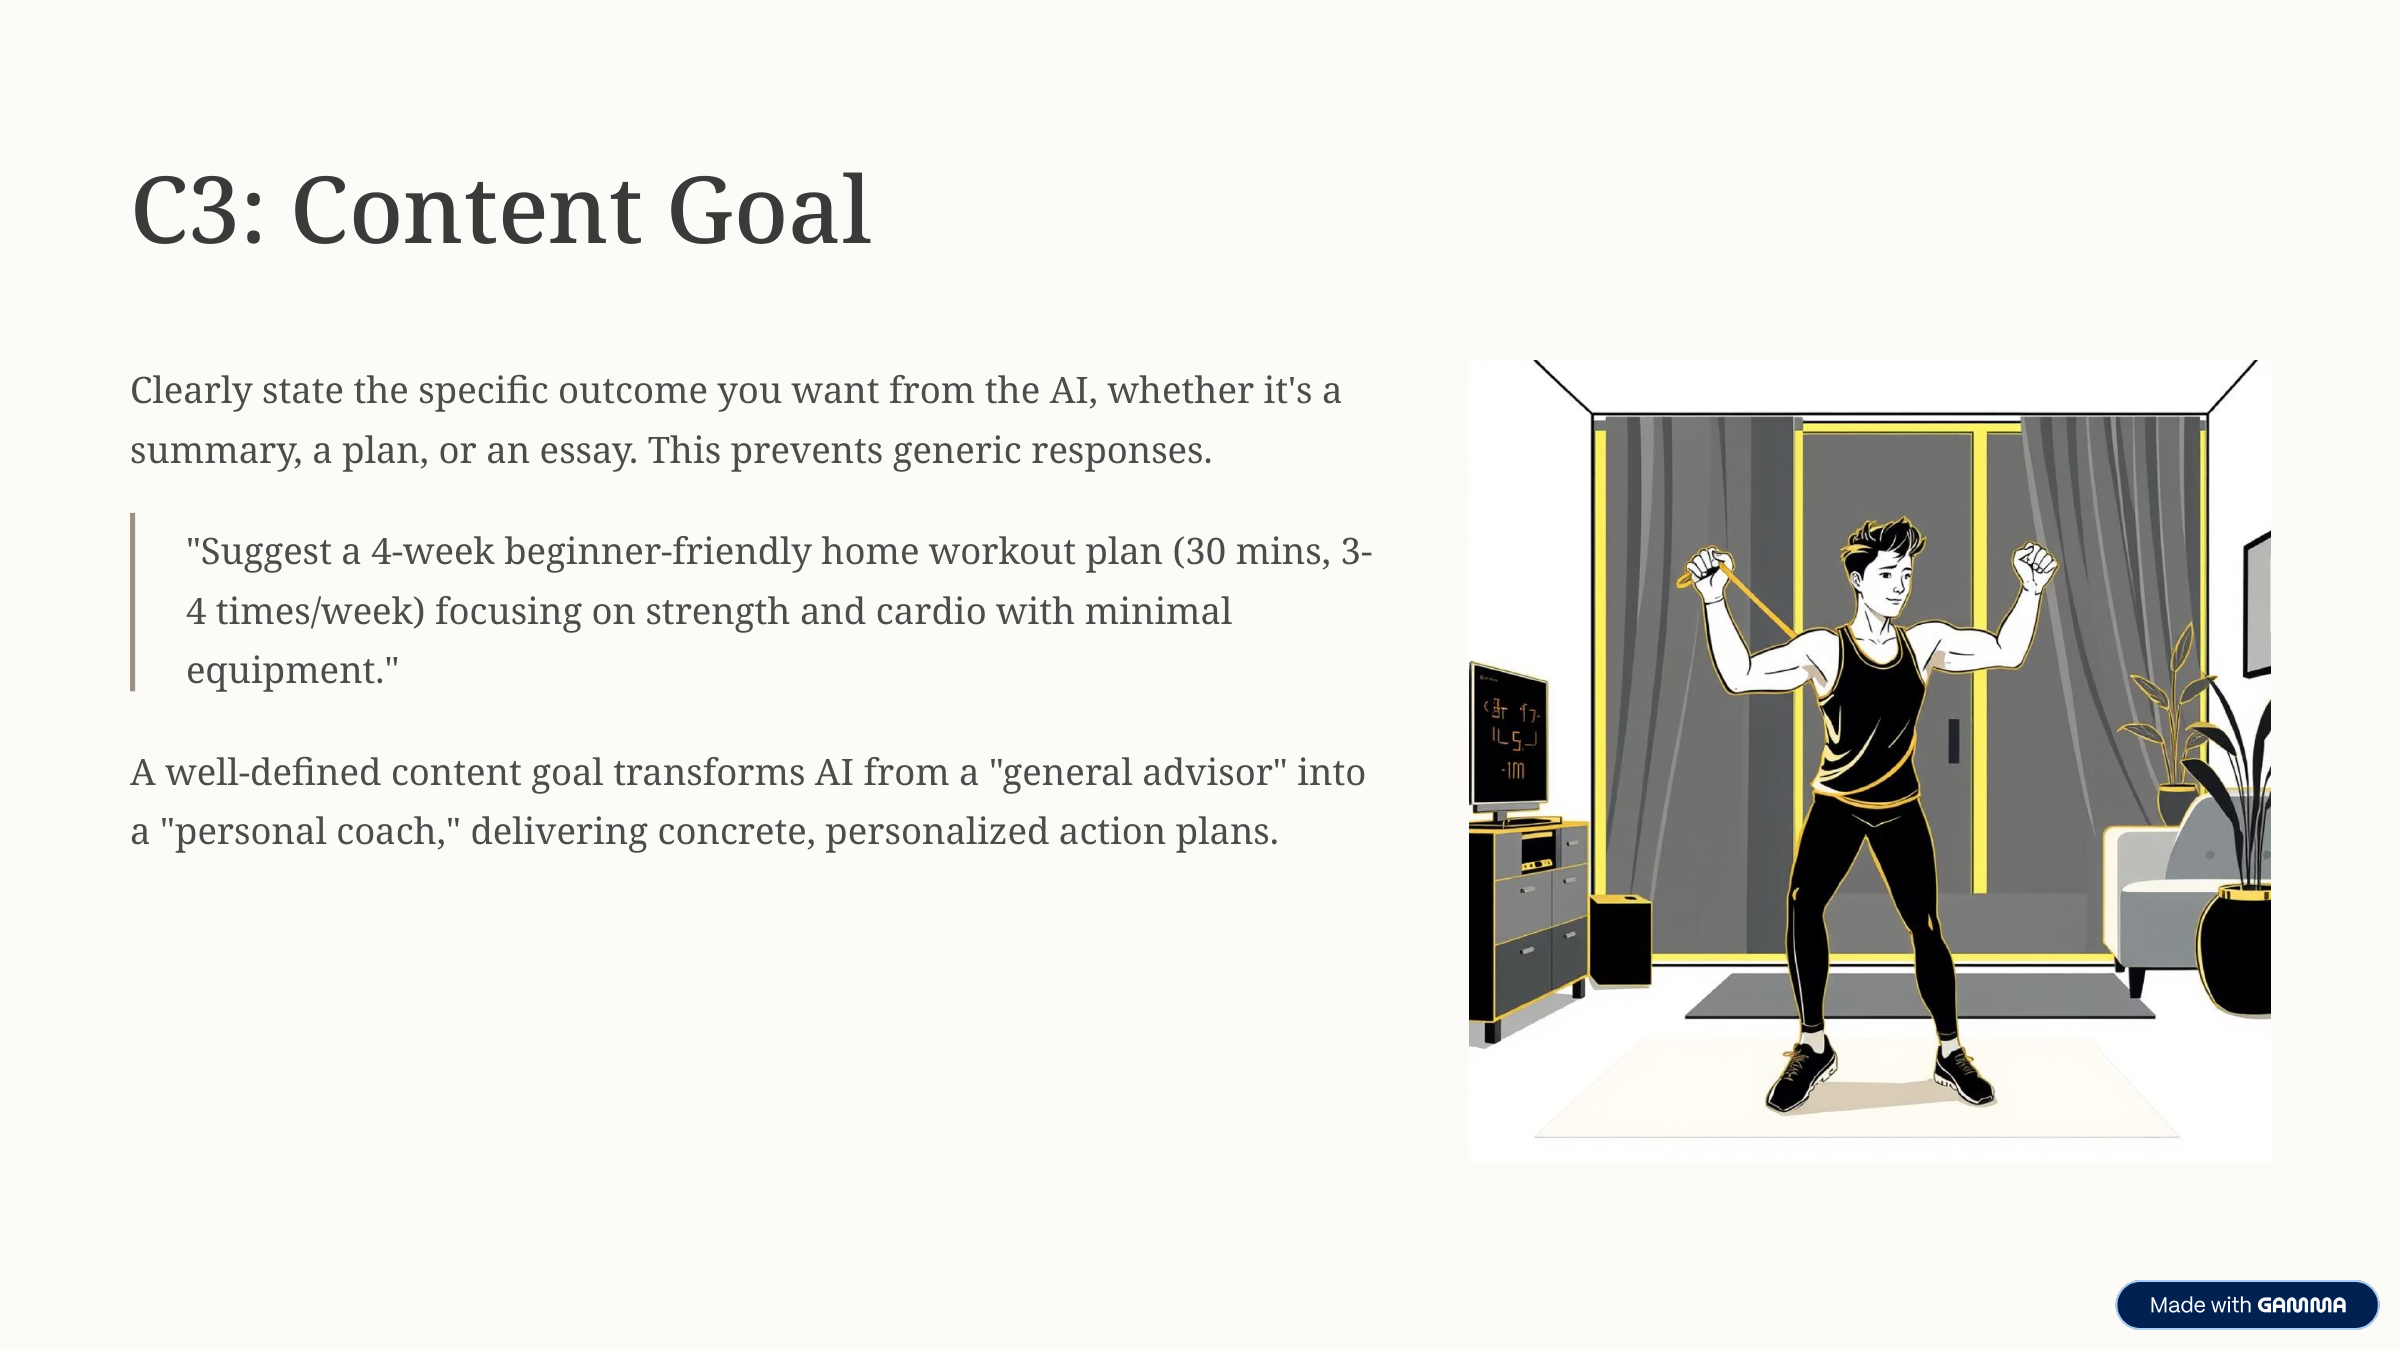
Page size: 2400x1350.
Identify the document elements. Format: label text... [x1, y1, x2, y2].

text_box [130, 512, 136, 692]
text_box A well-defined content goal transforms AI from a "general advisor" into a "personal coach," delivering concrete, personalized action plans. [130, 733, 1378, 912]
text_box C3: Content Goal [130, 146, 1061, 263]
text_box Clearly state the specific outcome you want from the AI, whether it's a summary, a plan, or an essay. This prevents generic responses. [130, 351, 1378, 471]
text_box "Suggest a 4-week beginner-friendly home workout plan (30 mins, 3-4 times/week) focusing on strength and cardio with minimal equipment." [185, 512, 1378, 692]
picture [2106, 1271, 2389, 1339]
picture [1469, 360, 2271, 1162]
